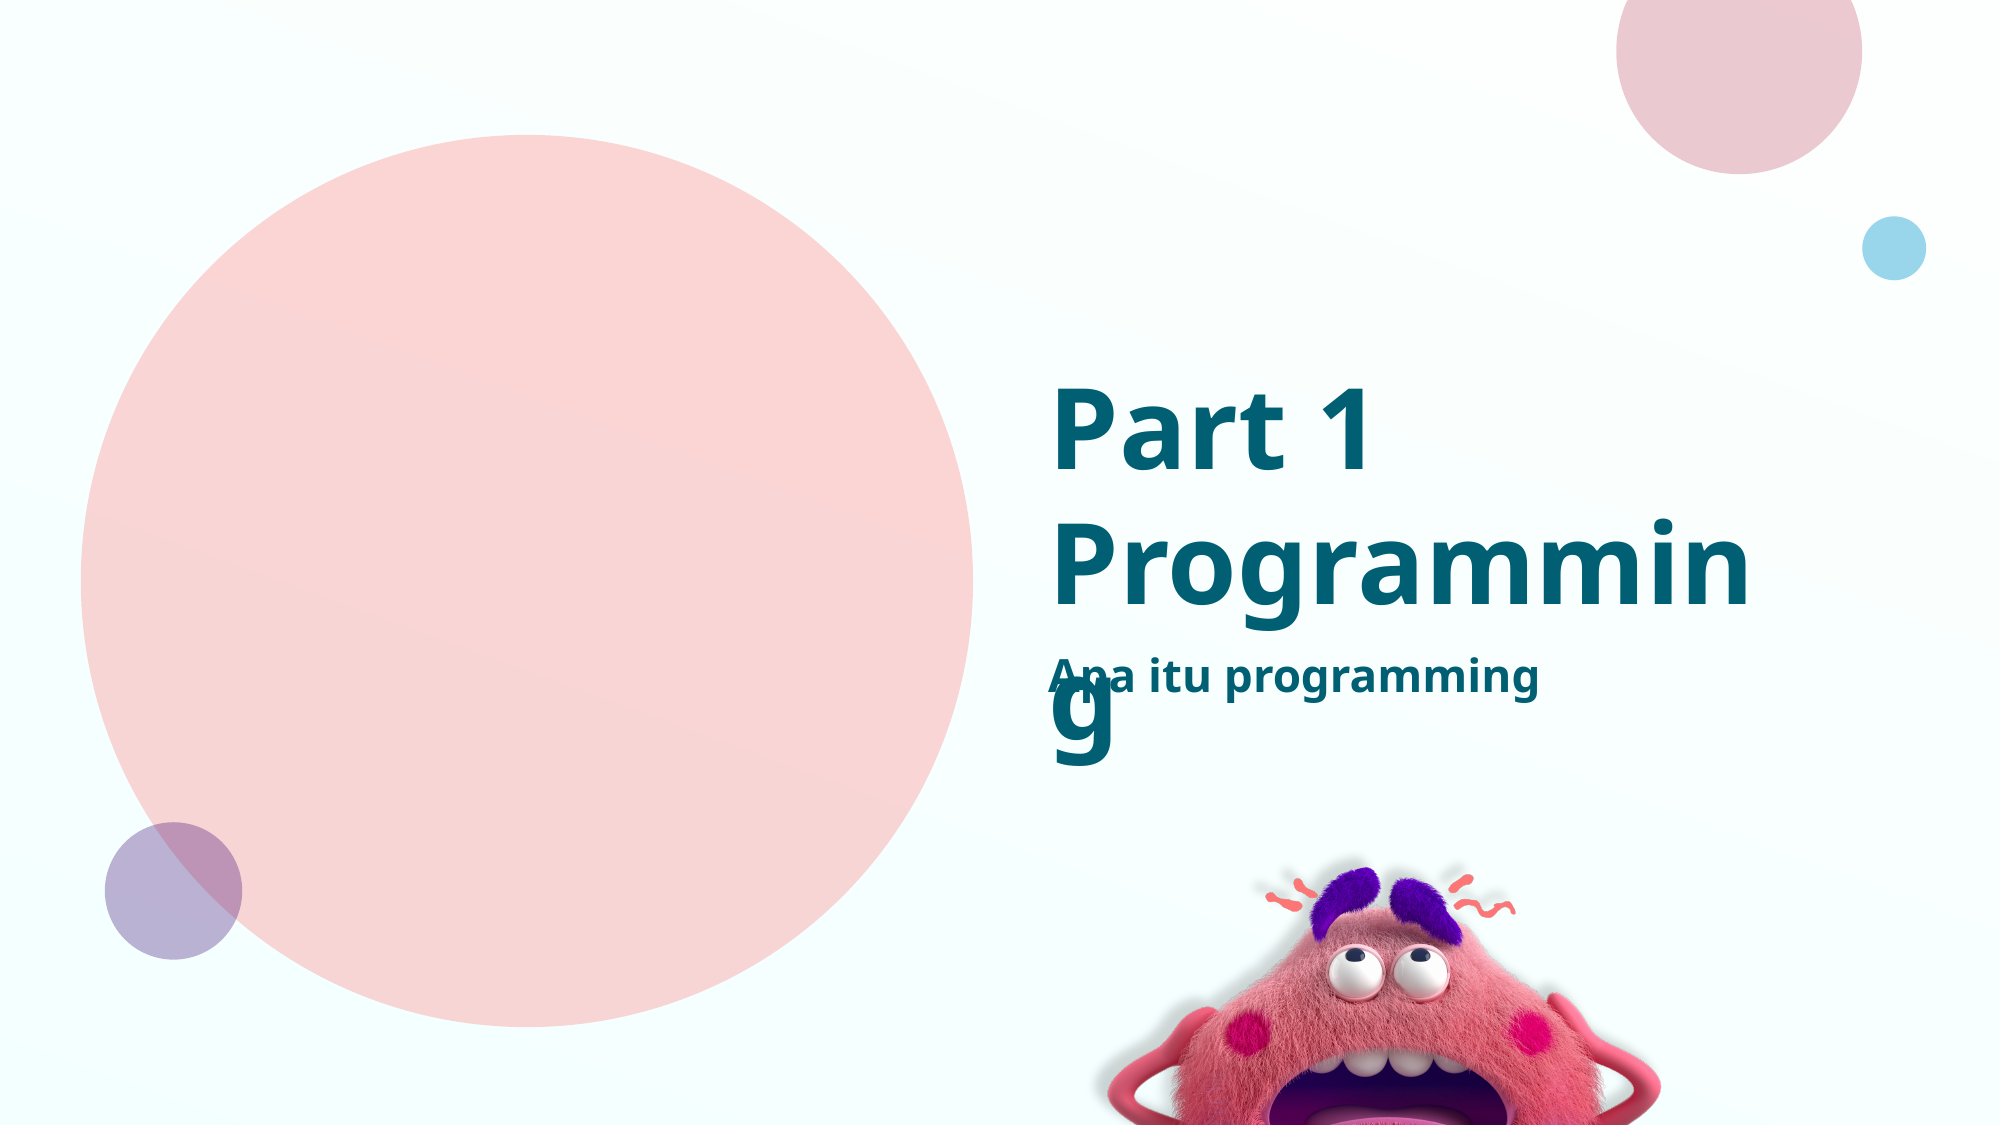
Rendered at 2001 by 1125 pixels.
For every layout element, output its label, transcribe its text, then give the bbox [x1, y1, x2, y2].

subtitle Apa itu programming [1033, 638, 1787, 807]
title Part 1 Programming [1033, 349, 1822, 639]
picture [1033, 806, 1743, 1125]
